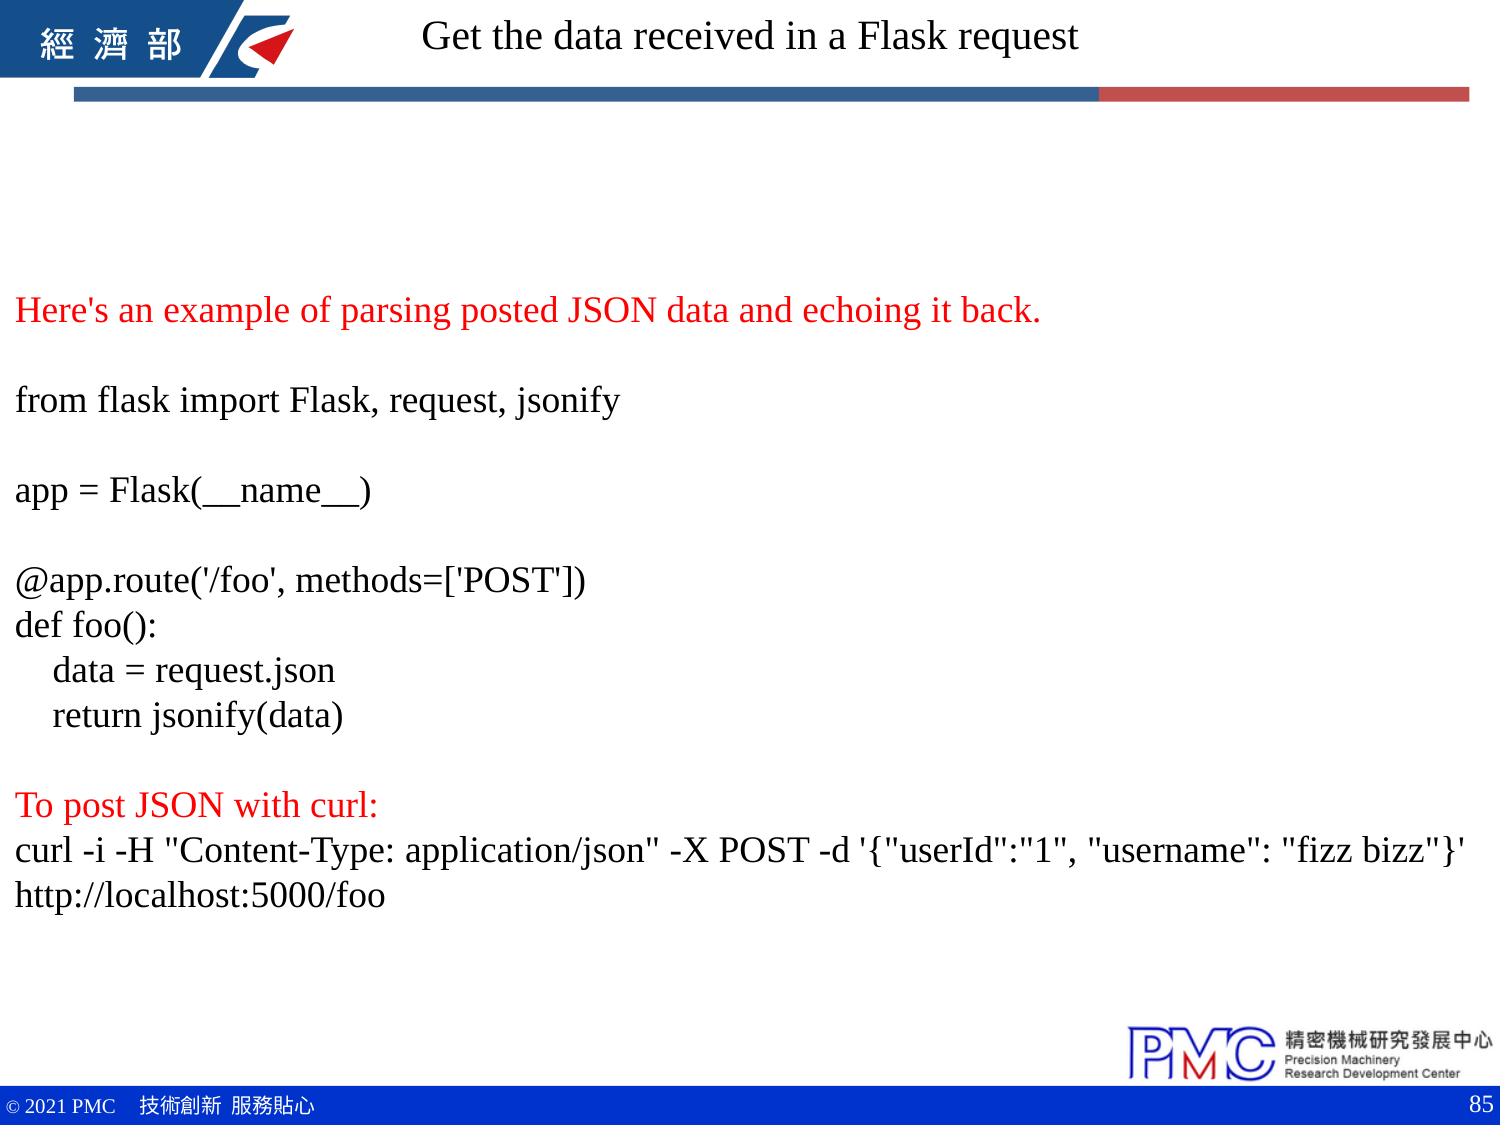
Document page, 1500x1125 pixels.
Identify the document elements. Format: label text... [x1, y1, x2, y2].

text_box Get the data received in a Flask request [406, 0, 1165, 66]
picture [0, 0, 294, 78]
picture [1126, 1024, 1493, 1083]
slide_number 85 [1439, 1086, 1500, 1124]
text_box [73, 86, 1470, 102]
text_box Here's an example of parsing posted JSON data and echoing it back. from flask import Flask, request, jsonify app = Flask(__name__) @app.route('/foo', methods=['POST']) def foo(): data = request.json return jsonify(data) To post JSON with curl: curl -i -H "Content-Type: application/json" -X POST -d '{"userId":"1", "username": "fizz bizz"}' http://localhost:5000/foo [0, 277, 1500, 923]
